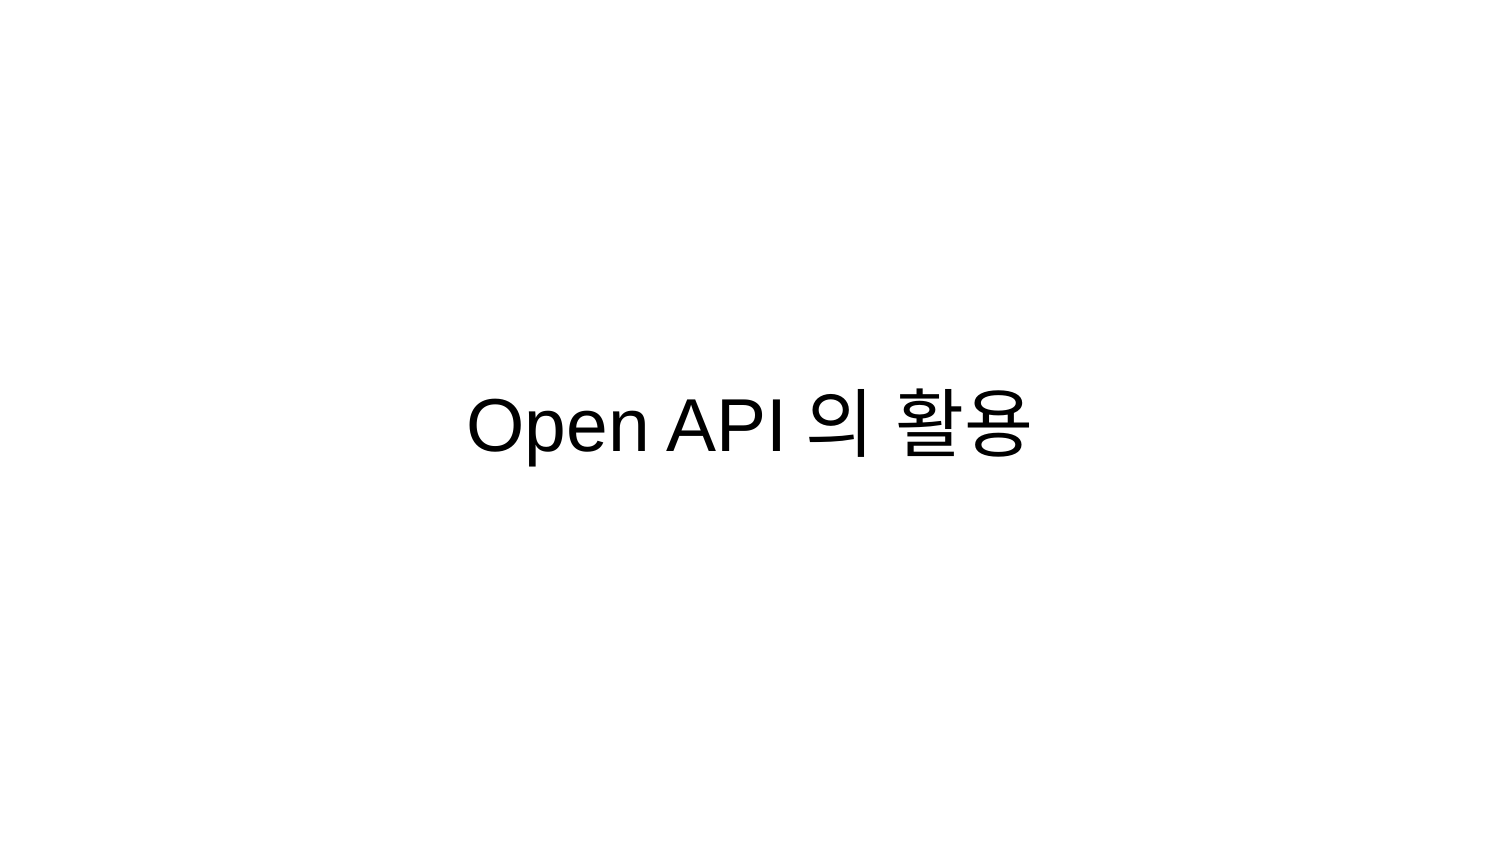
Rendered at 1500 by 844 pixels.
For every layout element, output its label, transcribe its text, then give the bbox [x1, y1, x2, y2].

title Open API의 활용 [51, 352, 1449, 491]
